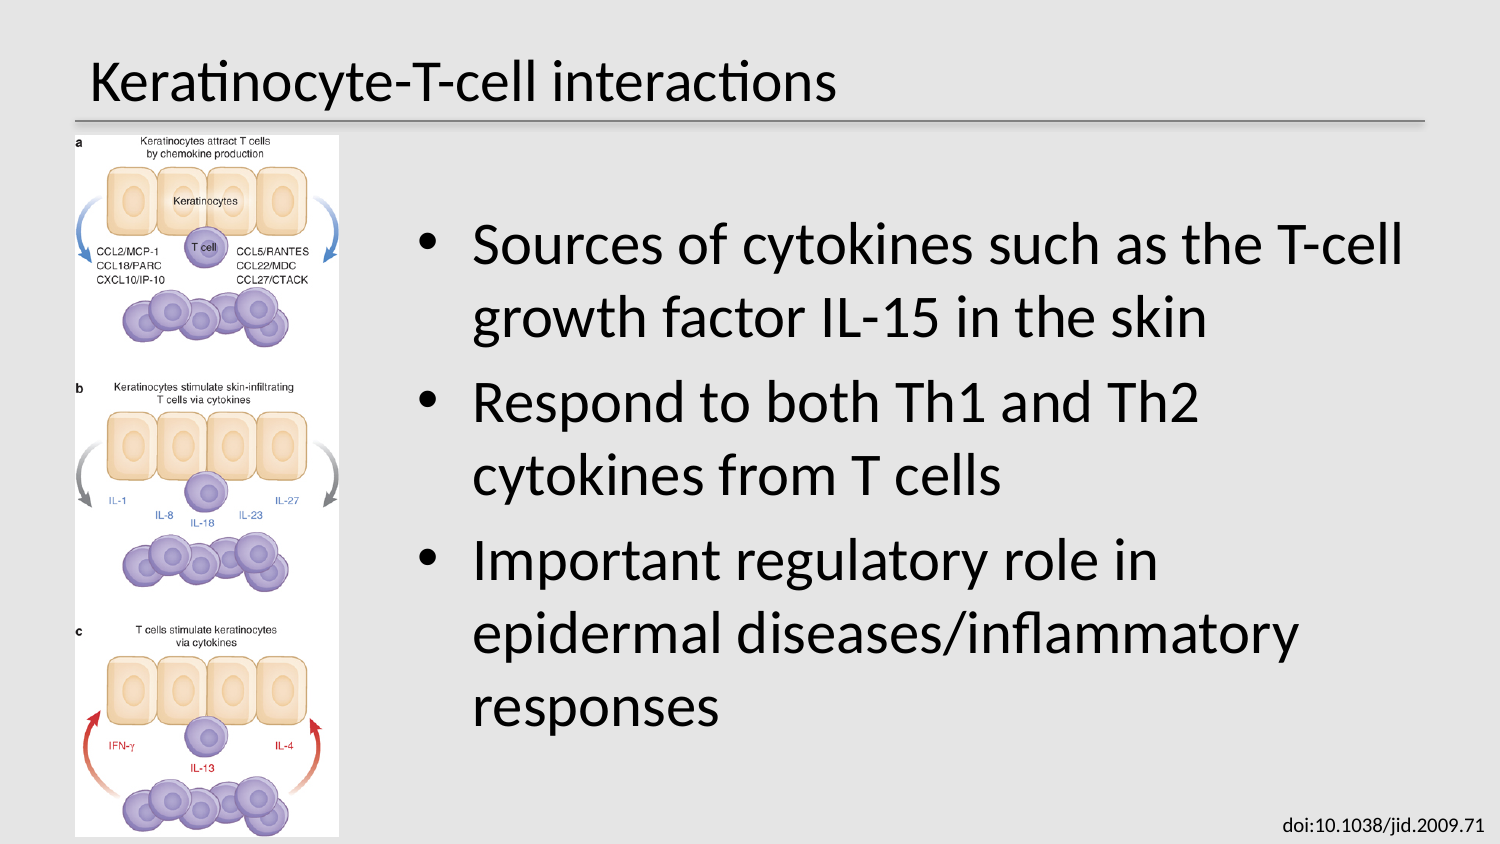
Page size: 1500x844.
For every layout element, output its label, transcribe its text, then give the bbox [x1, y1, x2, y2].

text_box doi:10.1038/jid.2009.71 [1200, 804, 1500, 844]
list Sources of cytokines such as the T-cell growth factor IL-15 in the skin Respond to both Th1 and Th2 cytokines from T cells Important regulatory role in epidermal diseases/inflammatory responses [402, 196, 1425, 754]
picture [74, 135, 339, 837]
title Keratinocyte-T-cell interactions [75, 33, 1425, 120]
